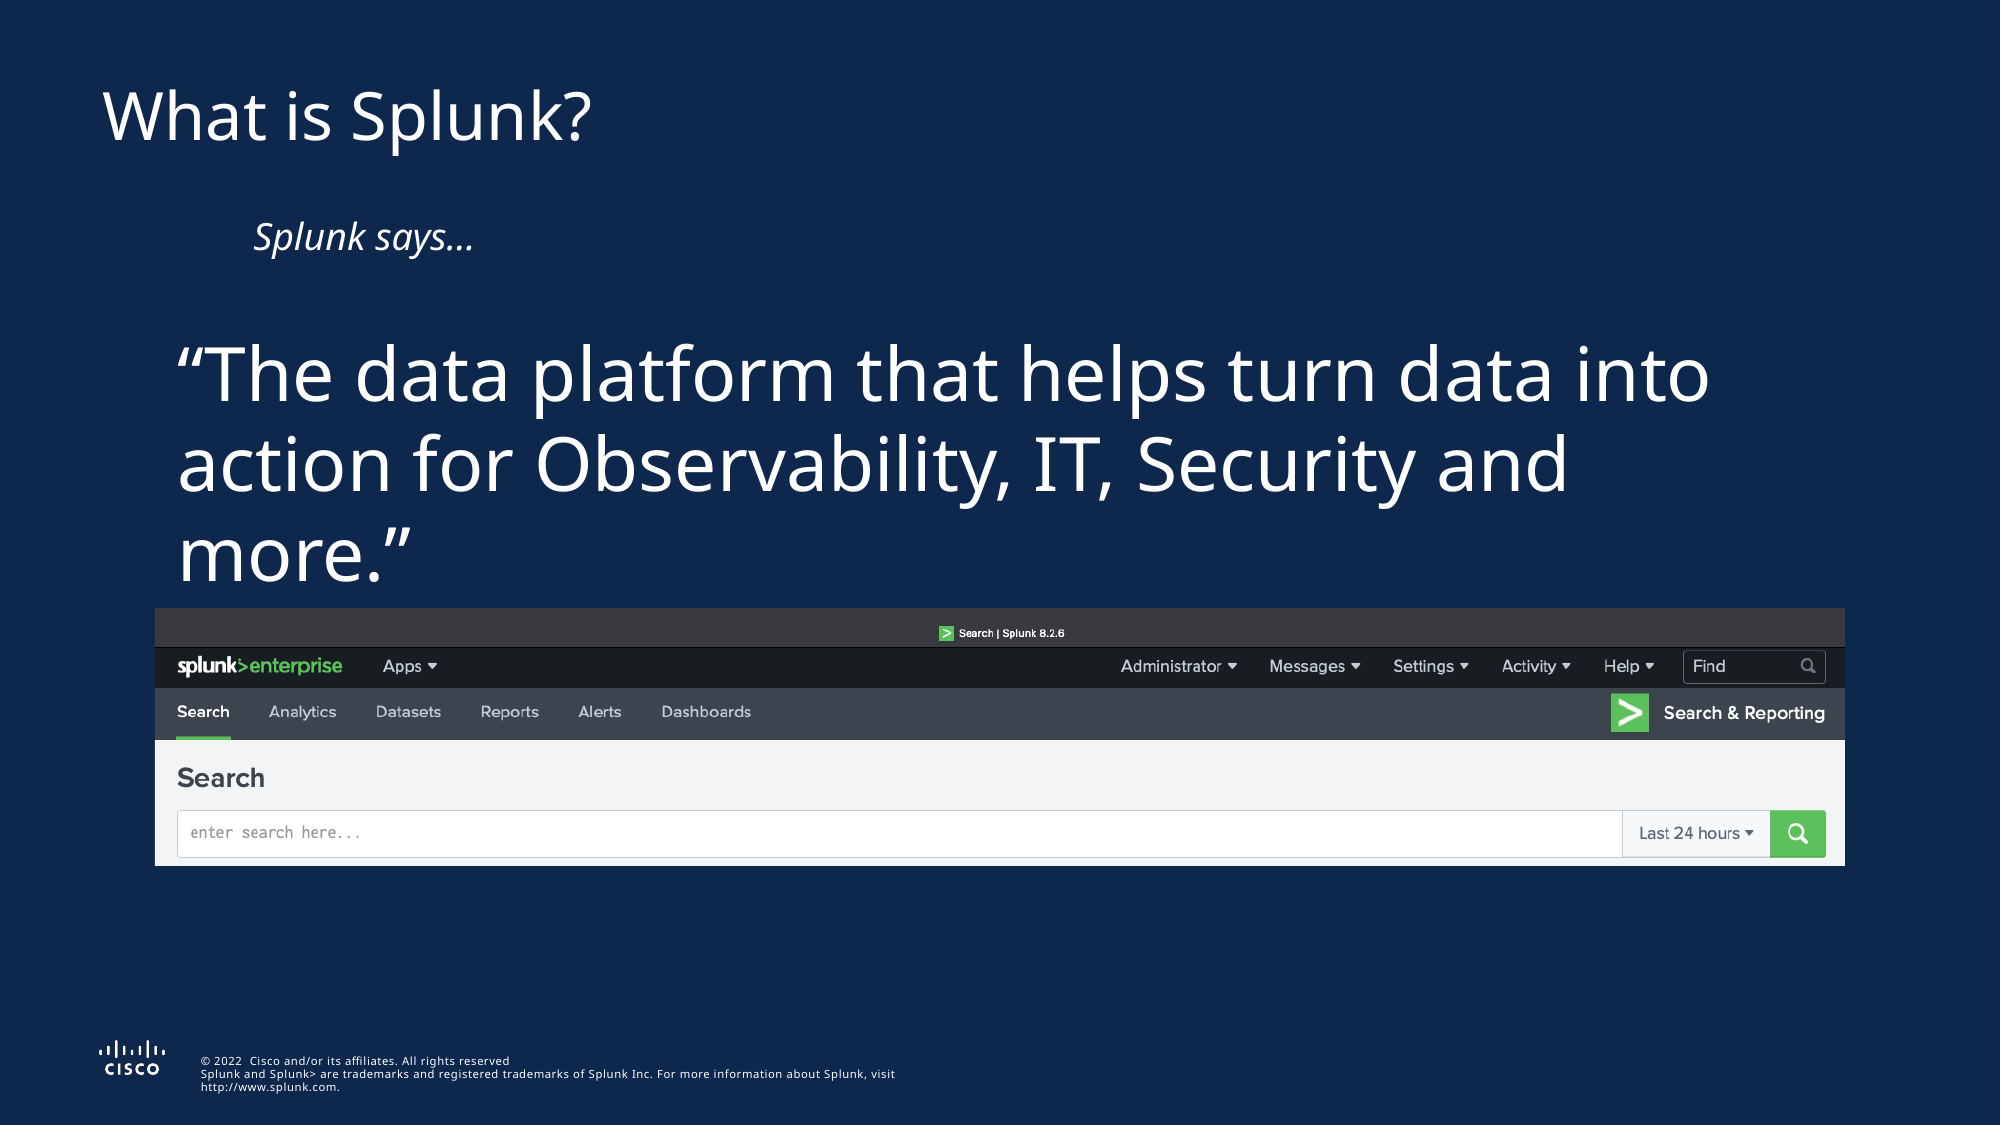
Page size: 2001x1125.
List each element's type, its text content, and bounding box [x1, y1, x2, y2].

picture [154, 608, 1846, 866]
picture [99, 1040, 165, 1075]
list What is Splunk? [102, 73, 1327, 153]
text_box Splunk says… [238, 205, 618, 266]
text_box “The data platform that helps turn data into action for Observability, IT, Security and more.” [162, 319, 1837, 605]
